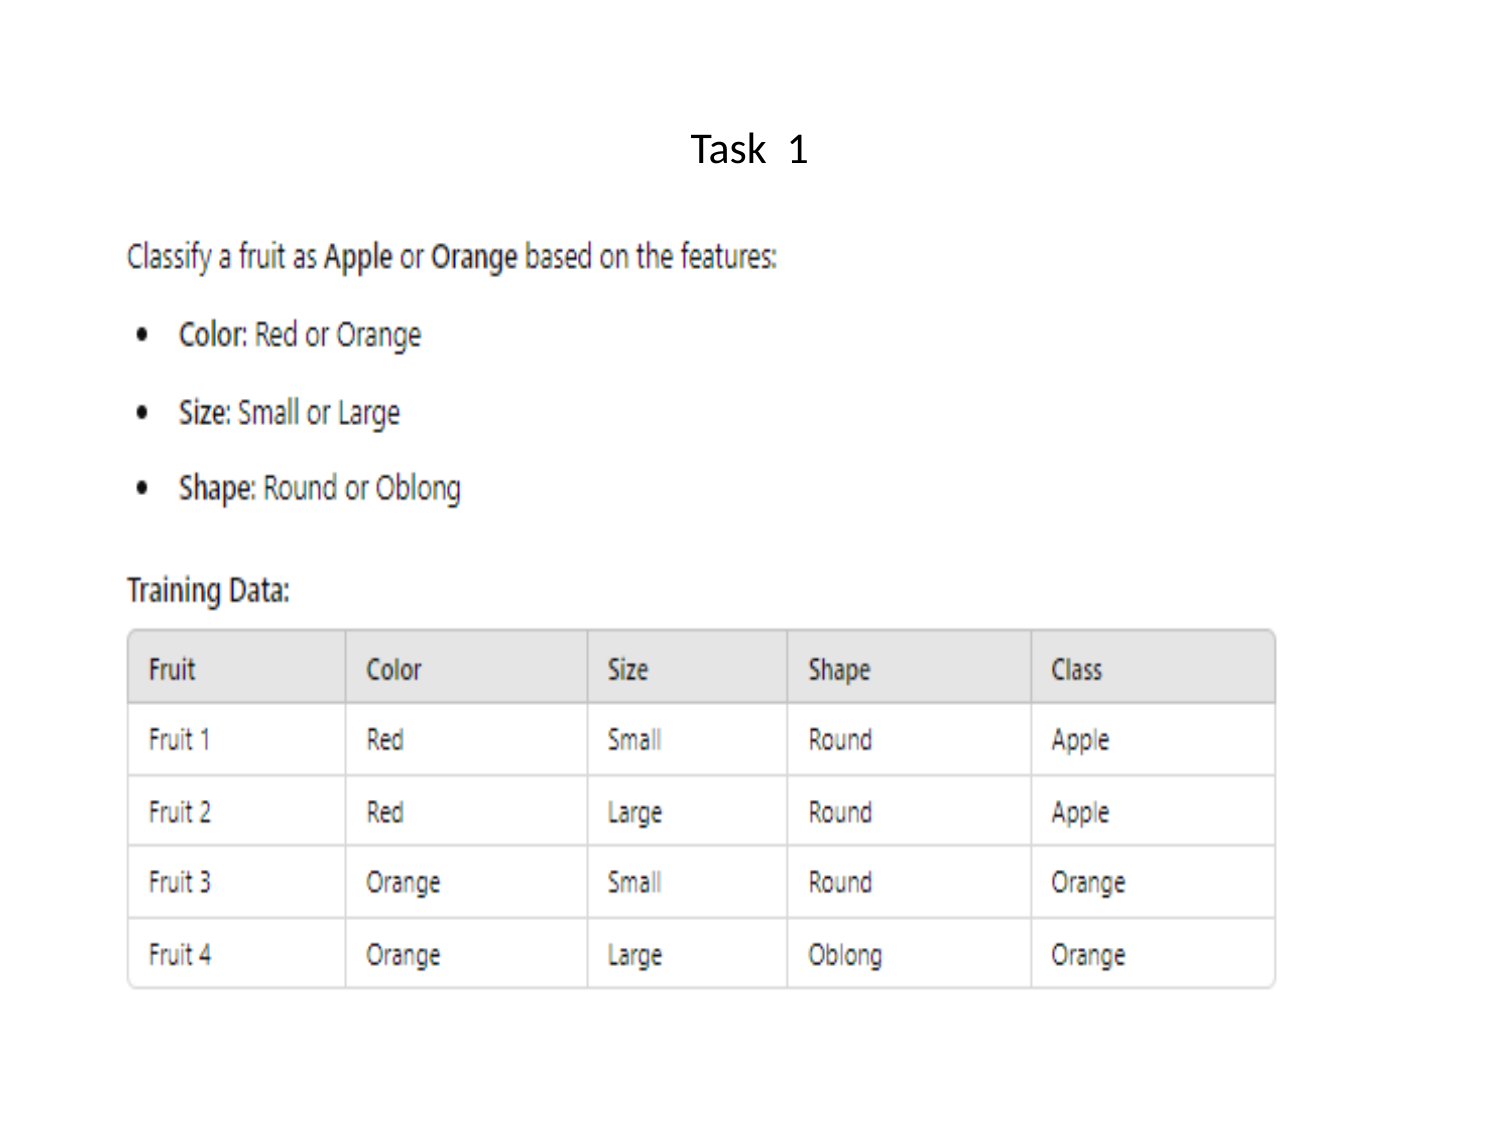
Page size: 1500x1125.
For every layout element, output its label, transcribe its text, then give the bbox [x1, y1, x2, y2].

title Task 1 [55, 111, 1445, 233]
picture [93, 199, 1302, 1026]
